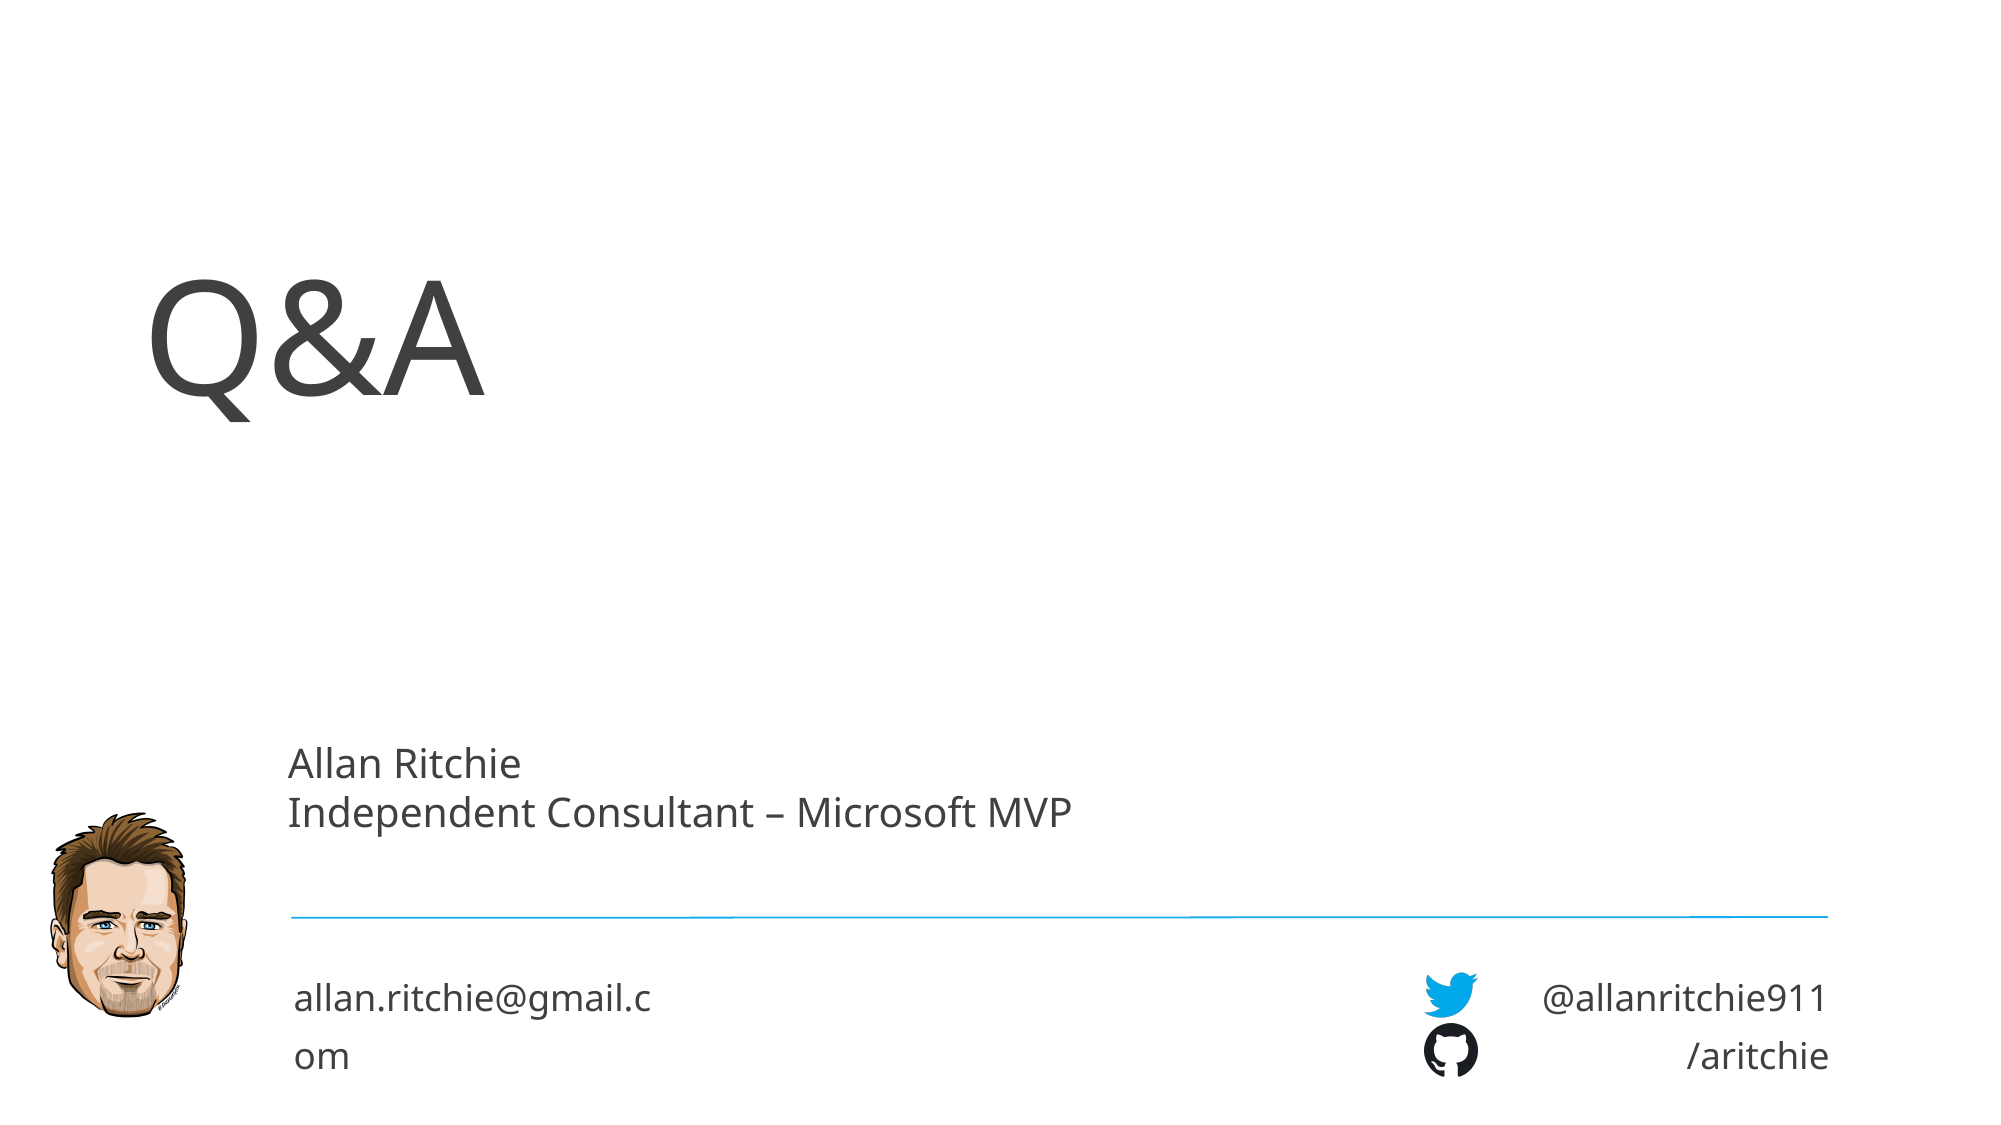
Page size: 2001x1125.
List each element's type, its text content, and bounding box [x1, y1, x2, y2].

picture [0, 798, 286, 1037]
text_box Q&A [112, 279, 1806, 415]
picture [1423, 1023, 1478, 1078]
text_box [278, 954, 1845, 1080]
text_box Allan Ritchie Independent Consultant – Microsoft MVP [284, 734, 1264, 839]
picture [1423, 967, 1478, 1022]
